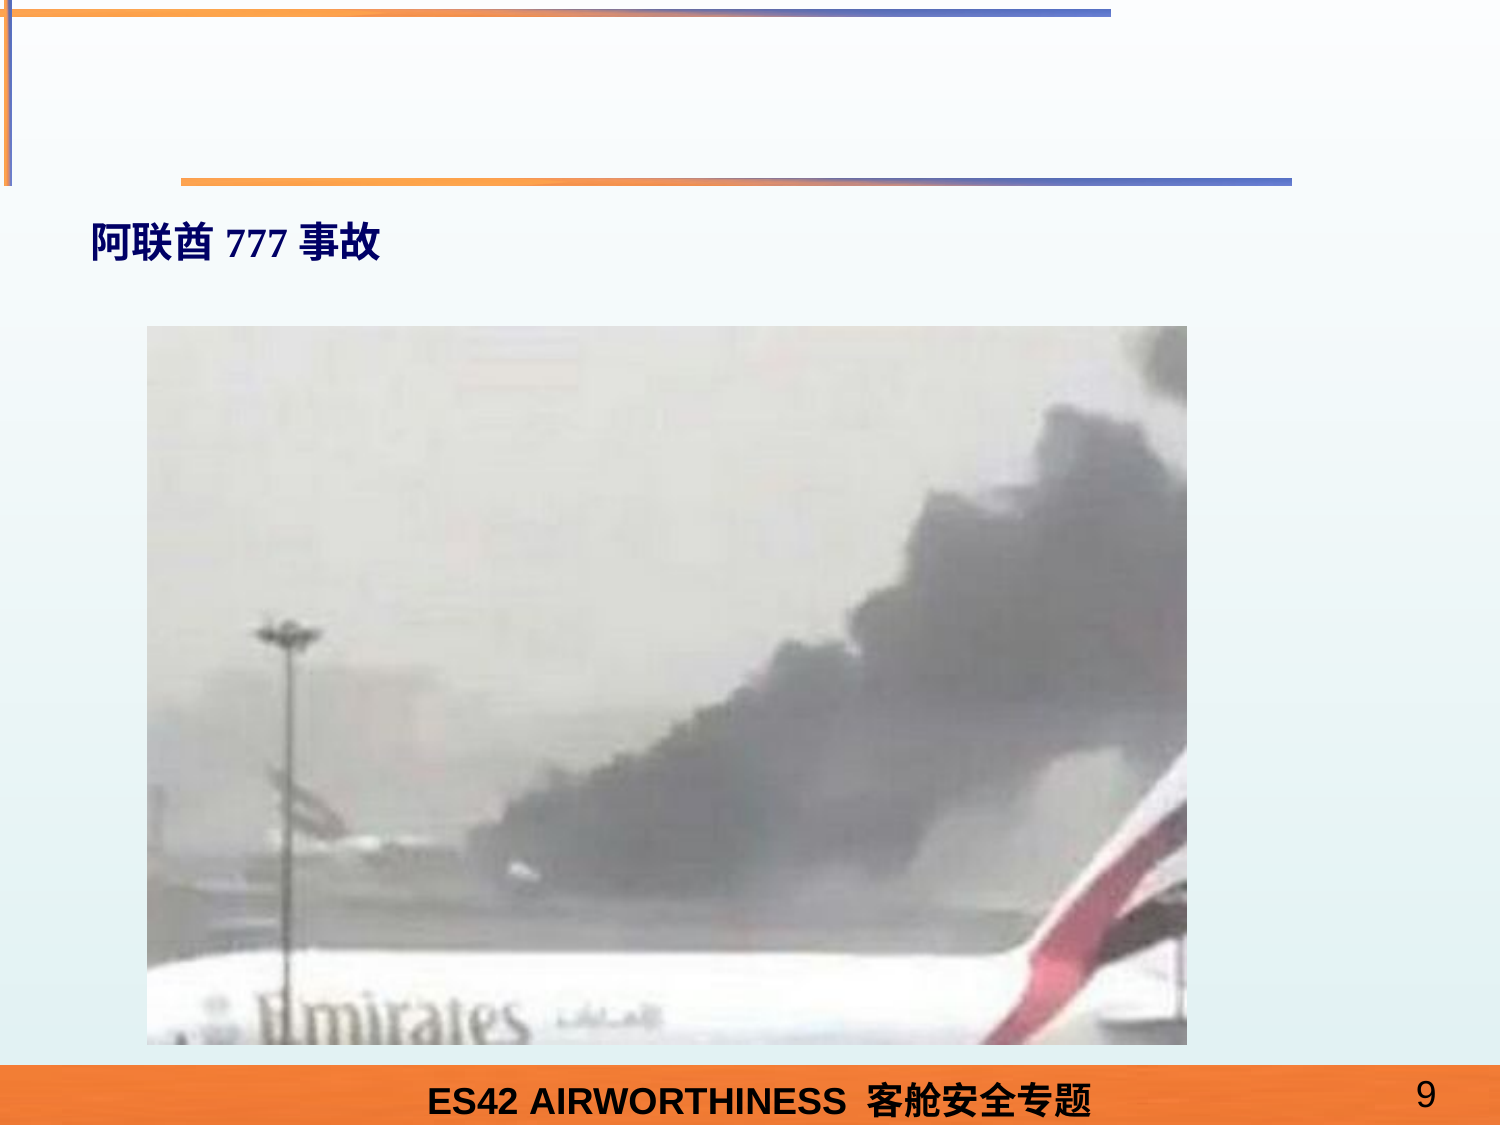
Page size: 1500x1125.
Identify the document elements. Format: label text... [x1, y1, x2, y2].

picture [147, 325, 1188, 1045]
list 阿联酋777事故 [75, 208, 1425, 1059]
picture [0, 0, 1111, 186]
picture [0, 1065, 1500, 1125]
picture [181, 178, 1292, 186]
